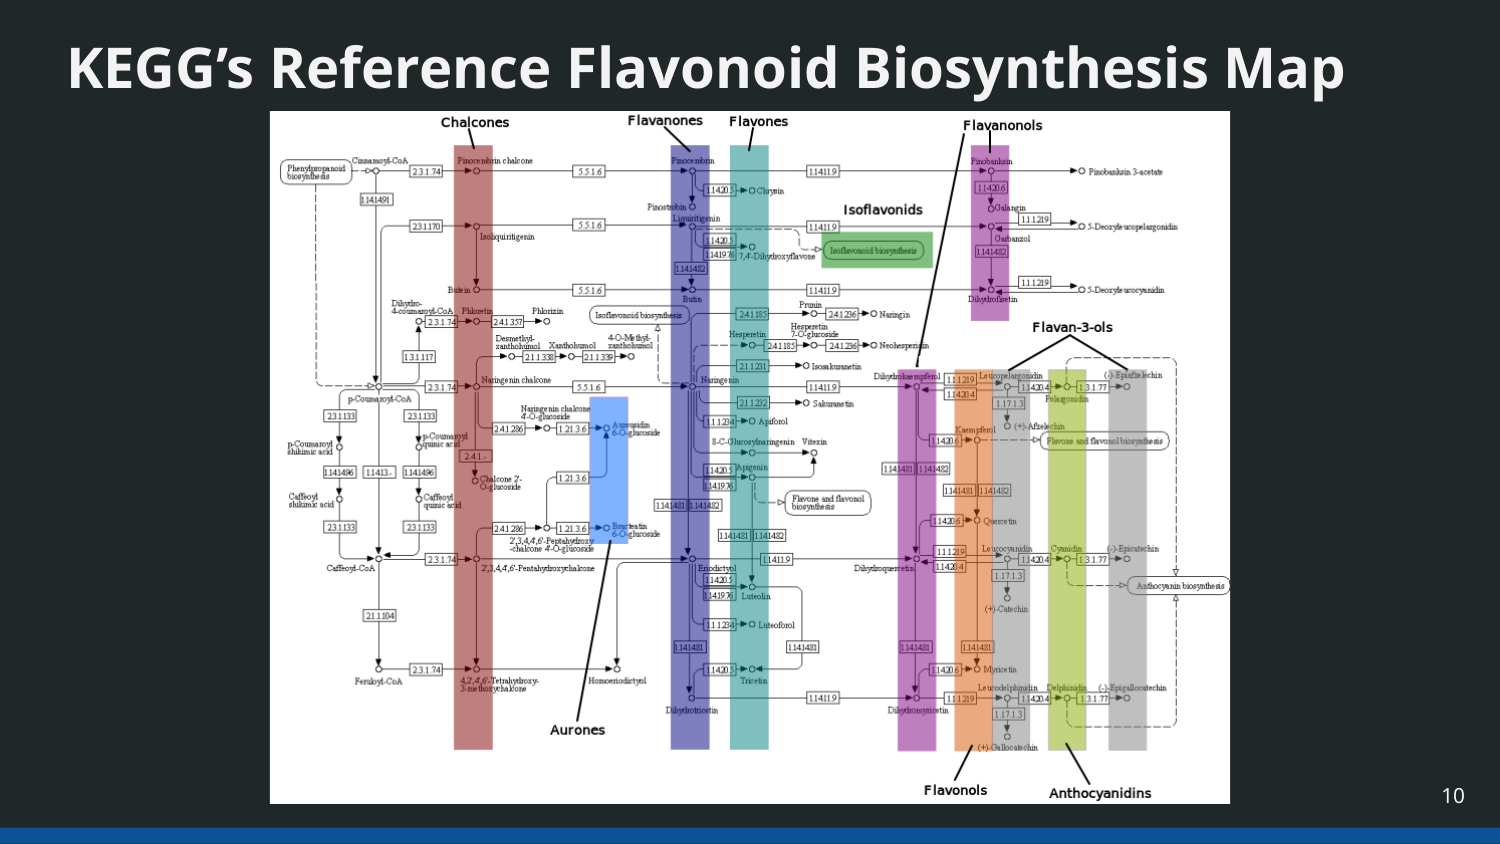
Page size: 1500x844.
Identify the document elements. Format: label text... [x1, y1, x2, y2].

title KEGG’s Reference Flavonoid Biosynthesis Map [51, 17, 1449, 112]
picture [269, 111, 1231, 804]
slide_number ‹#› [1389, 764, 1480, 830]
